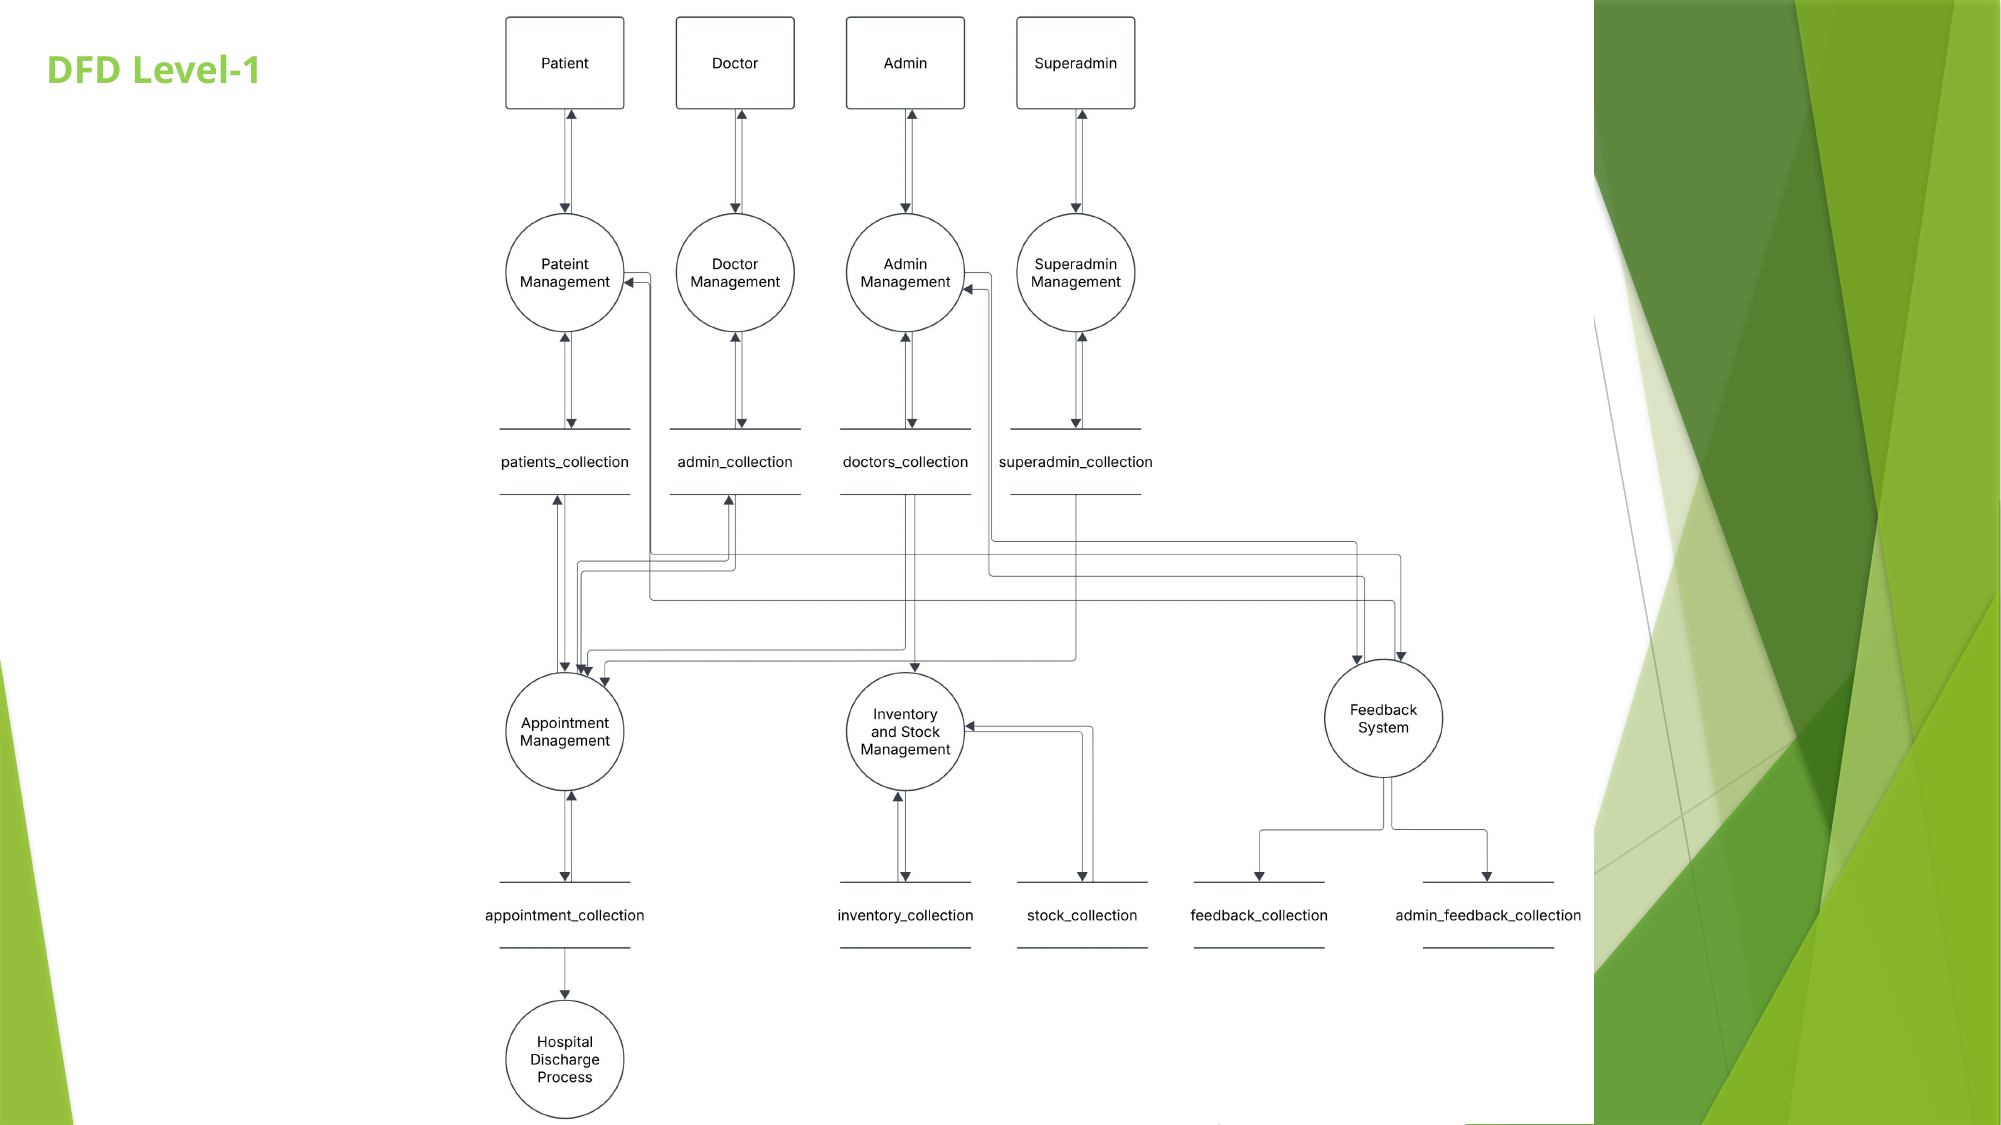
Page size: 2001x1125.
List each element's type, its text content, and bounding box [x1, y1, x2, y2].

text_box DFD Level-1 [31, 38, 334, 99]
picture [480, 0, 1594, 1124]
